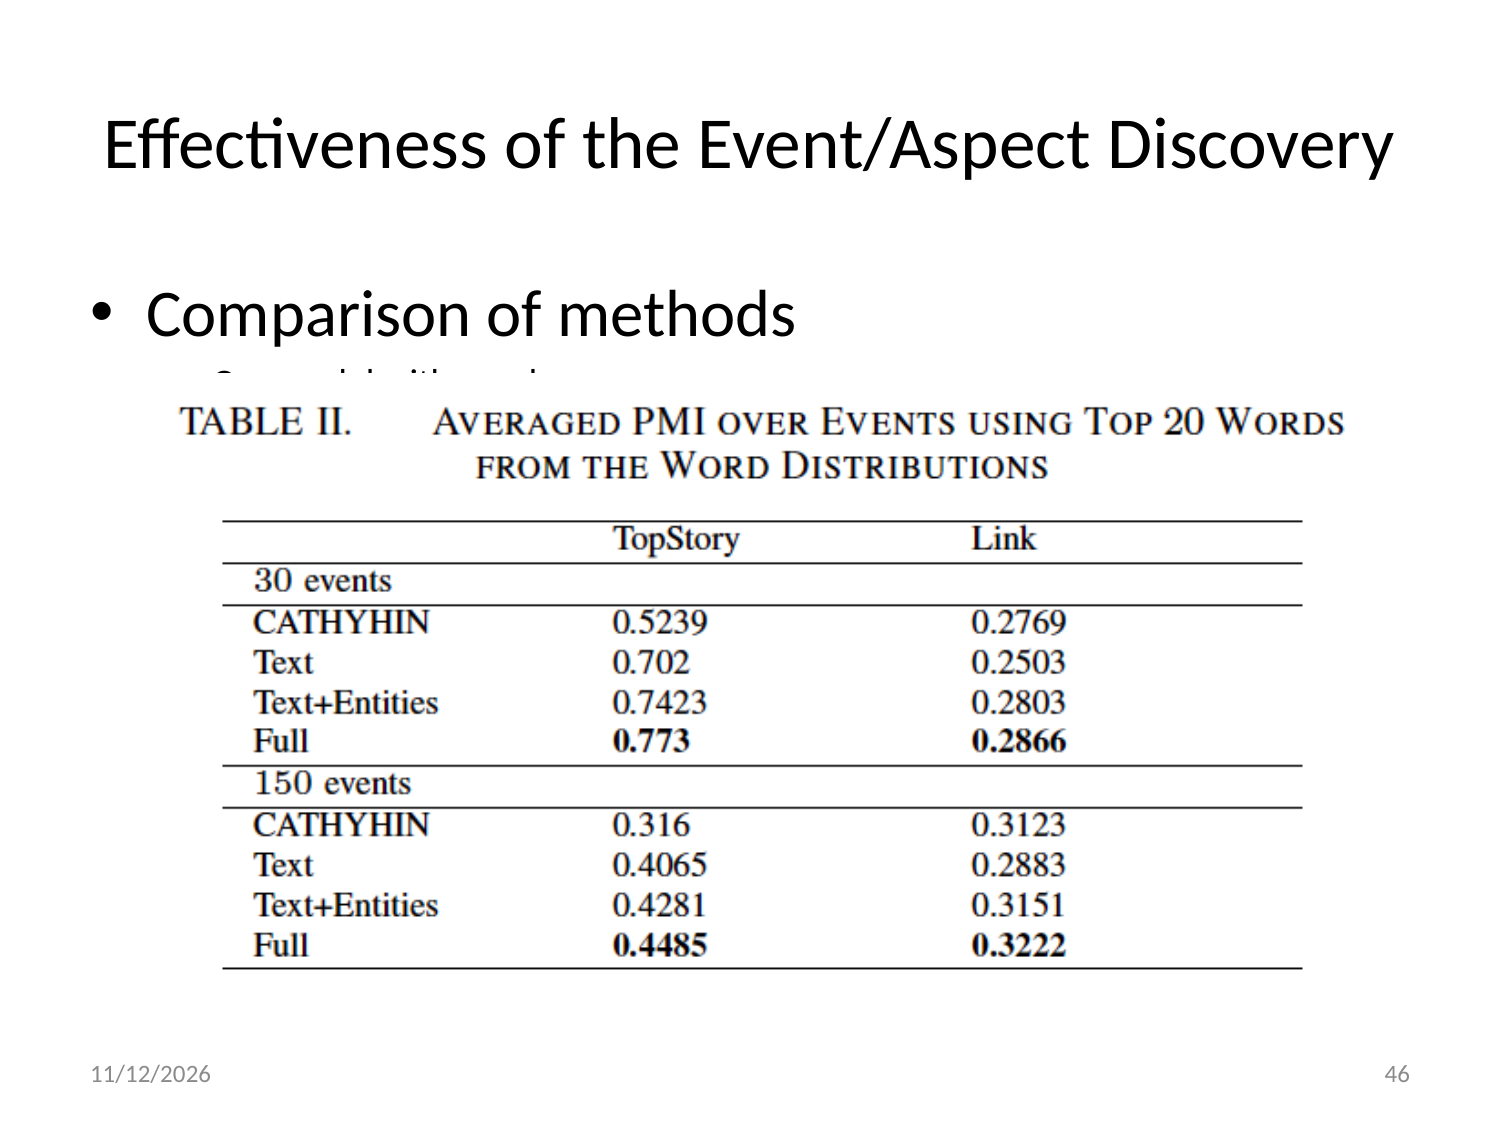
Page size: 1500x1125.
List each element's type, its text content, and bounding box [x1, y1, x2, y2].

slide_number 46 [1074, 1042, 1425, 1103]
list Comparison of methods Our model with words Our model with words/entities Our full model with words/entities/time CATHYHIN A state-of-art topic hierarchy construction algorithm [75, 262, 1425, 1005]
picture [149, 373, 1363, 988]
title Effectiveness of the Event/Aspect Discovery [75, 45, 1425, 233]
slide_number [75, 1042, 425, 1103]
